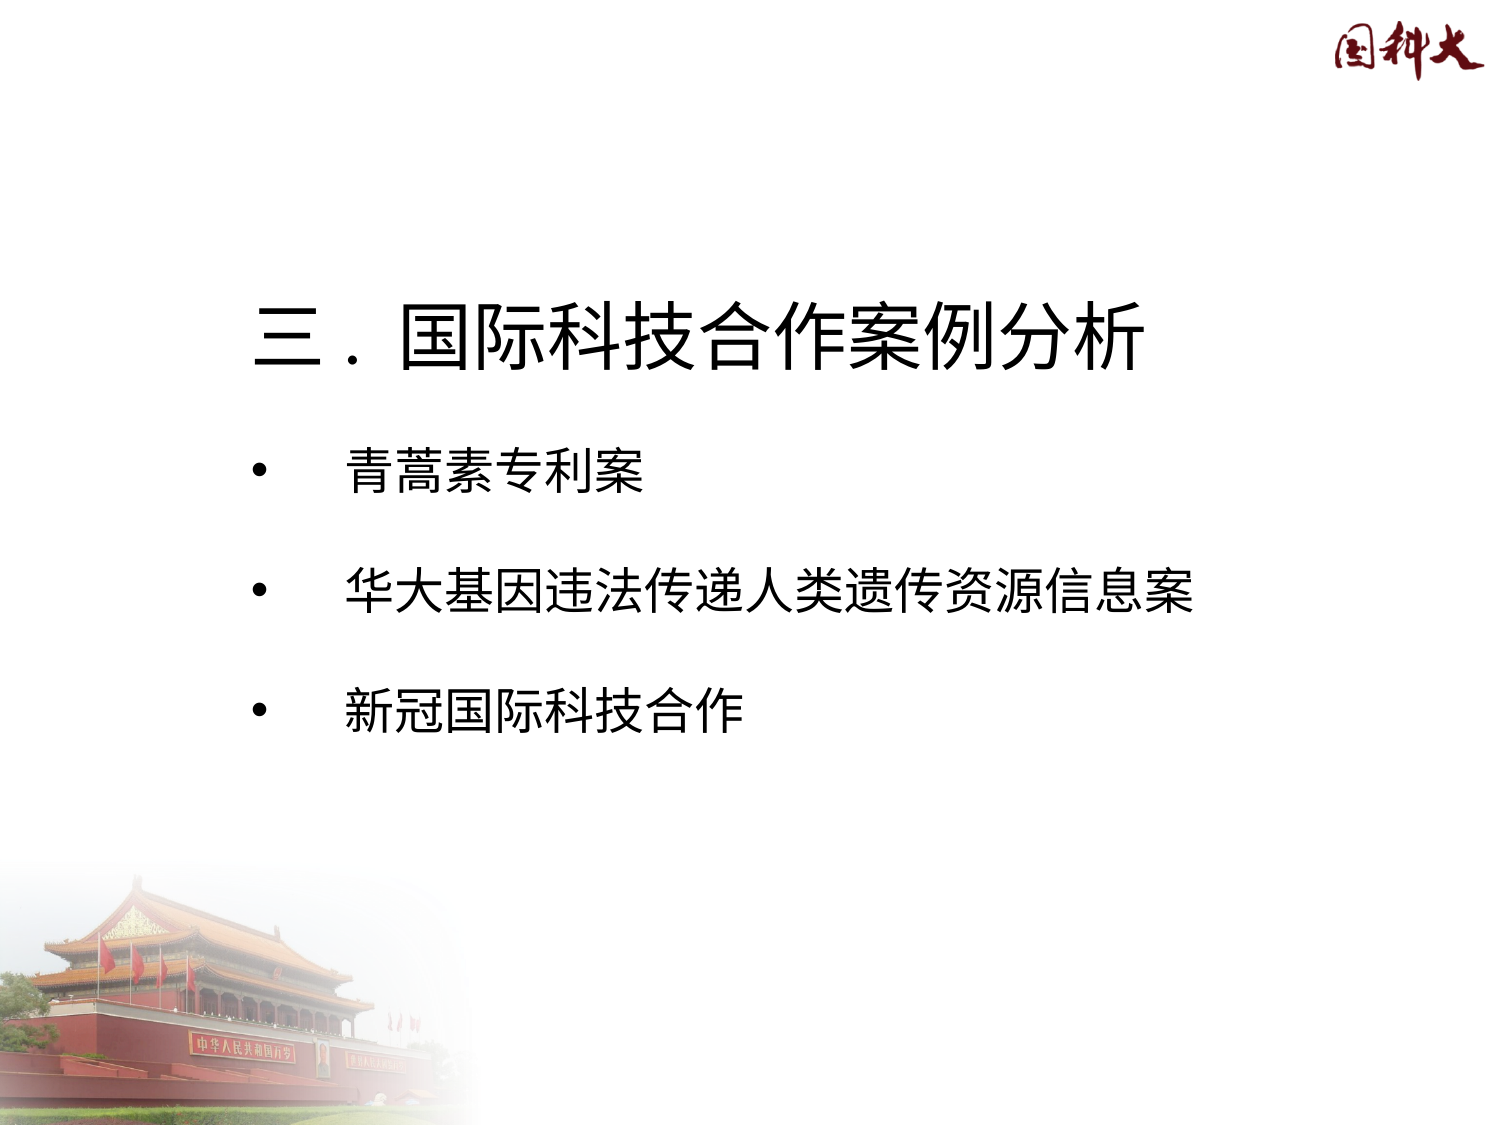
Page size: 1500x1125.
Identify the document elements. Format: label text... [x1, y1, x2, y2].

picture [0, 855, 481, 1125]
text_box 三. 国际科技合作案例分析 青蒿素专利案 华大基因违法传递人类遗传资源信息案 新冠国际科技合作 [236, 282, 1264, 837]
picture [1335, 21, 1485, 81]
